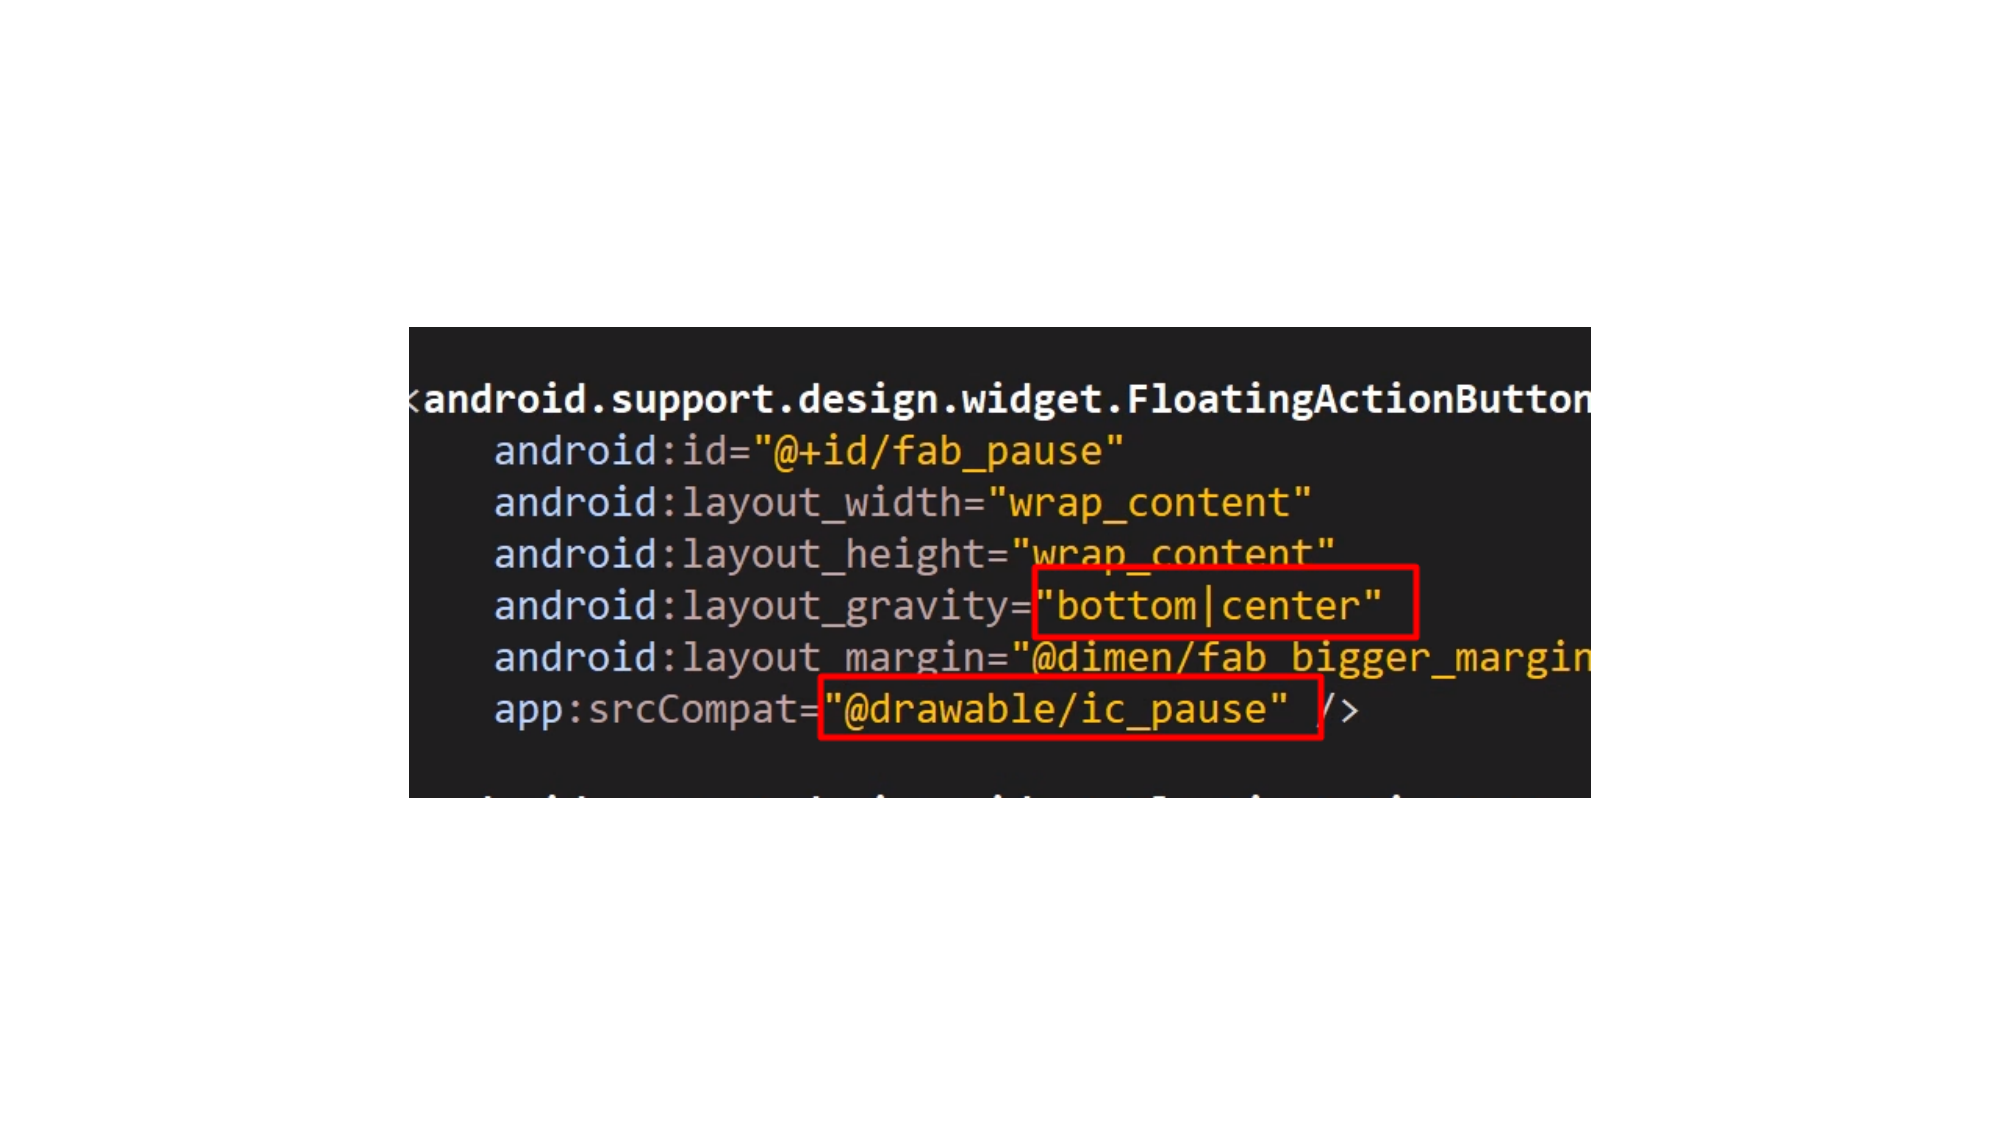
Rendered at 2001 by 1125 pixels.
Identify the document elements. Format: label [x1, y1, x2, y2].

picture [409, 327, 1591, 798]
